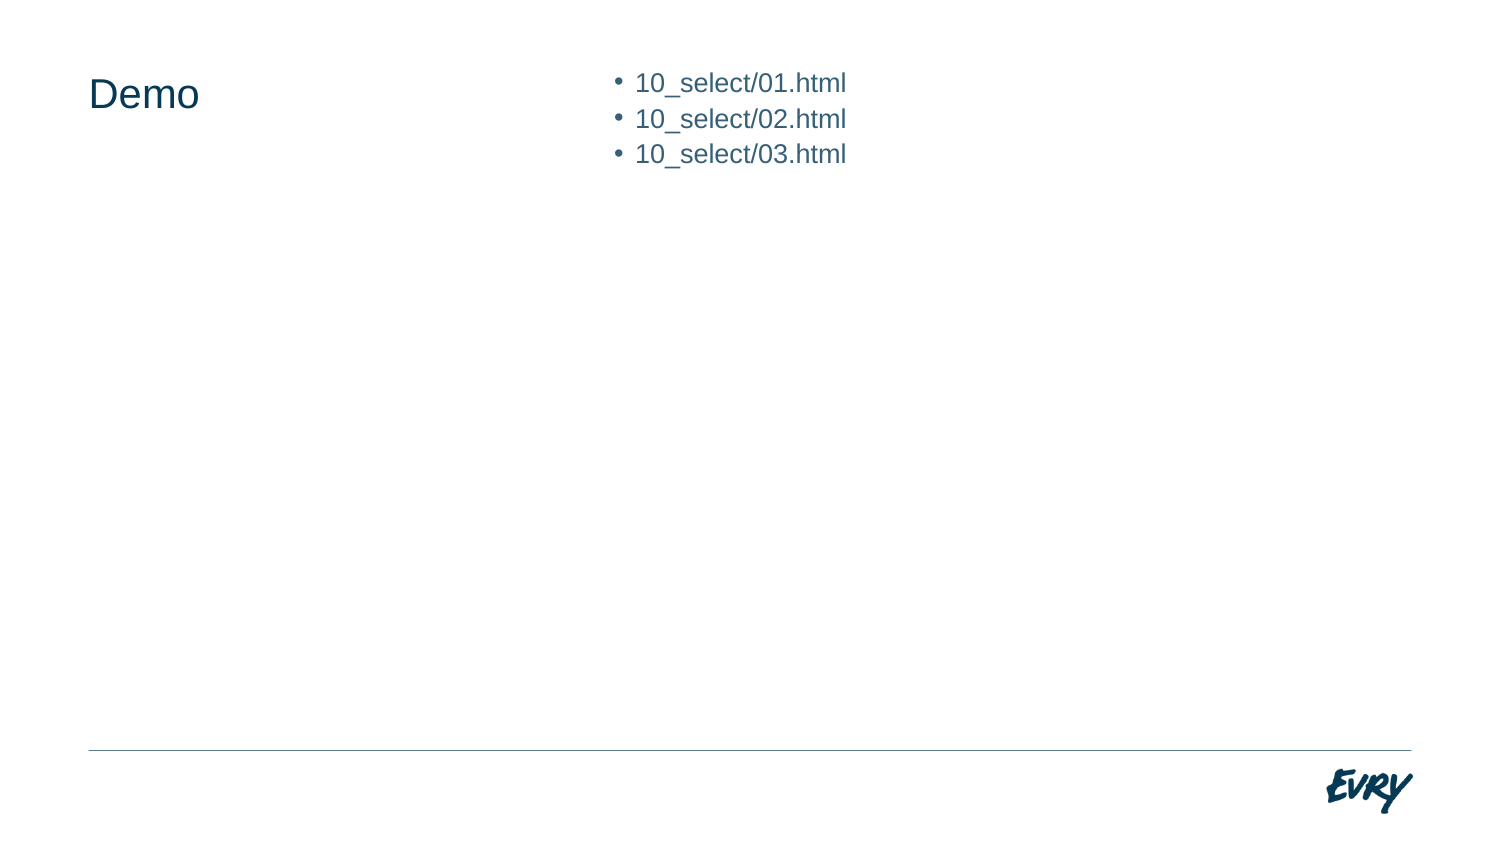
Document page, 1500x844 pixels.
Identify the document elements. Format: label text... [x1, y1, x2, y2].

list 10_select/01.html 10_select/02.html 10_select/03.html [614, 62, 1412, 723]
picture [1326, 768, 1413, 814]
title Demo [88, 62, 556, 227]
picture [1388, 779, 1413, 814]
picture [1376, 779, 1383, 785]
